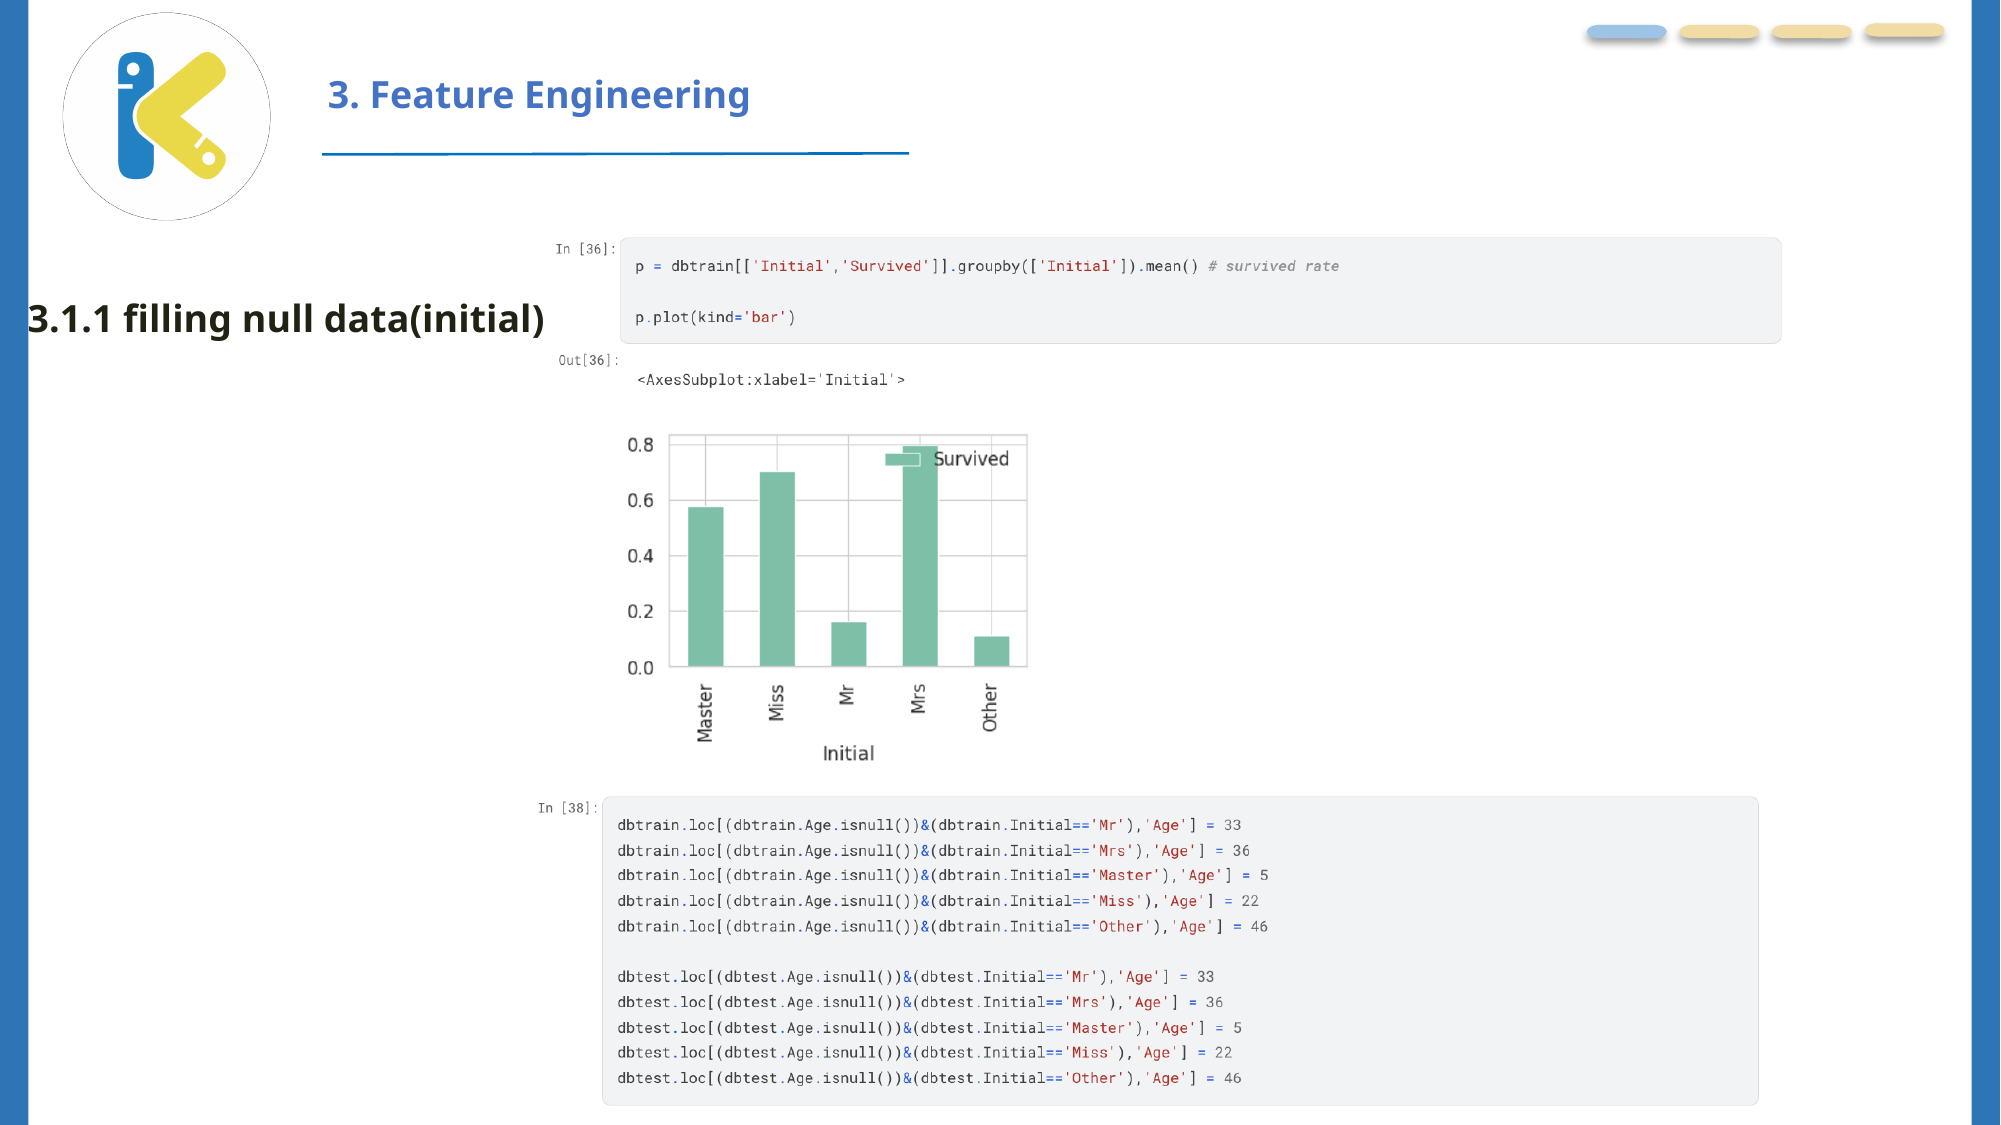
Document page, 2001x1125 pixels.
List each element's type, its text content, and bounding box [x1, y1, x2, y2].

picture [51, 3, 281, 232]
text_box [1863, 22, 1946, 38]
text_box [0, 0, 29, 1125]
text_box 3. Feature Engineering [312, 48, 865, 138]
text_box [1678, 23, 1761, 40]
text_box [1770, 23, 1854, 40]
text_box 3.1.1 filling null data(initial) [12, 287, 517, 347]
text_box [1971, 0, 2000, 1125]
picture [517, 213, 1793, 1125]
text_box [1585, 23, 1669, 40]
